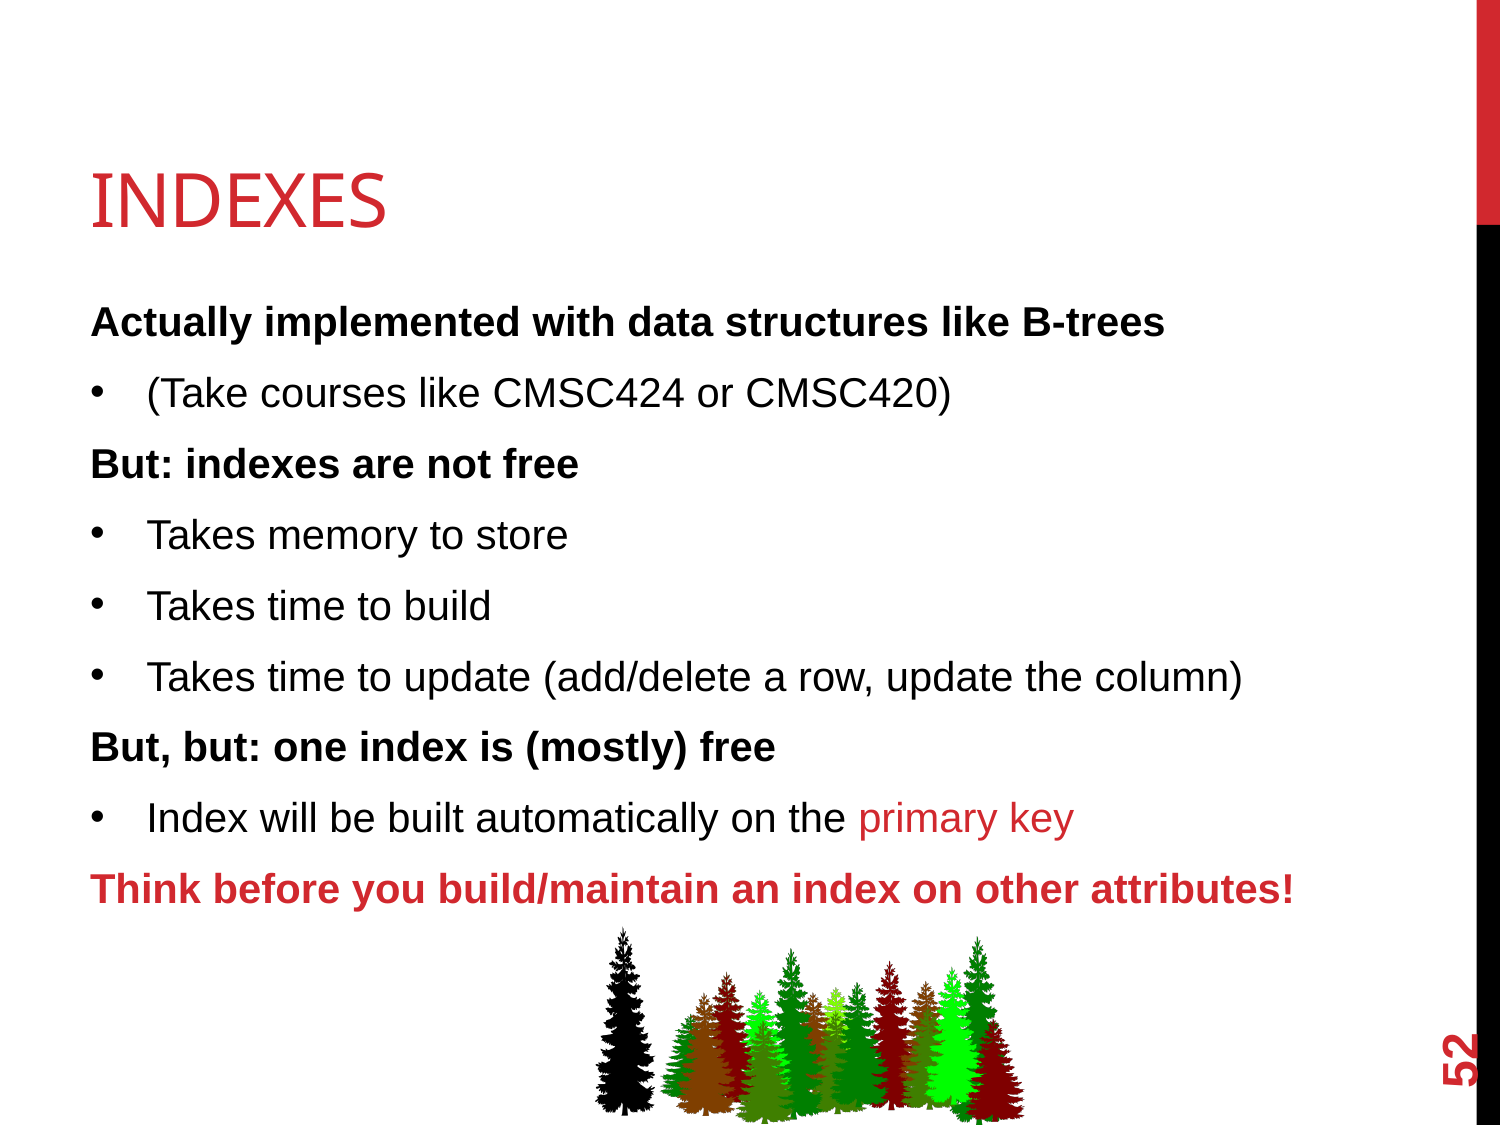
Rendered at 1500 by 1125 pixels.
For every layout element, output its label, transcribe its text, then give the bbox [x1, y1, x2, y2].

picture [594, 926, 1026, 1125]
slide_number 52 [1427, 887, 1488, 1104]
title INdexes [75, 25, 1025, 250]
list Actually implemented with data structures like B-trees (Take courses like CMSC424 or CMSC420) But: indexes are not free Takes memory to store Takes time to build Takes time to update (add/delete a row, update the column) But, but: one index is (mostly) free Index will be built automatically on the primary key Think before you build/maintain an index on other attributes! [75, 287, 1325, 1005]
